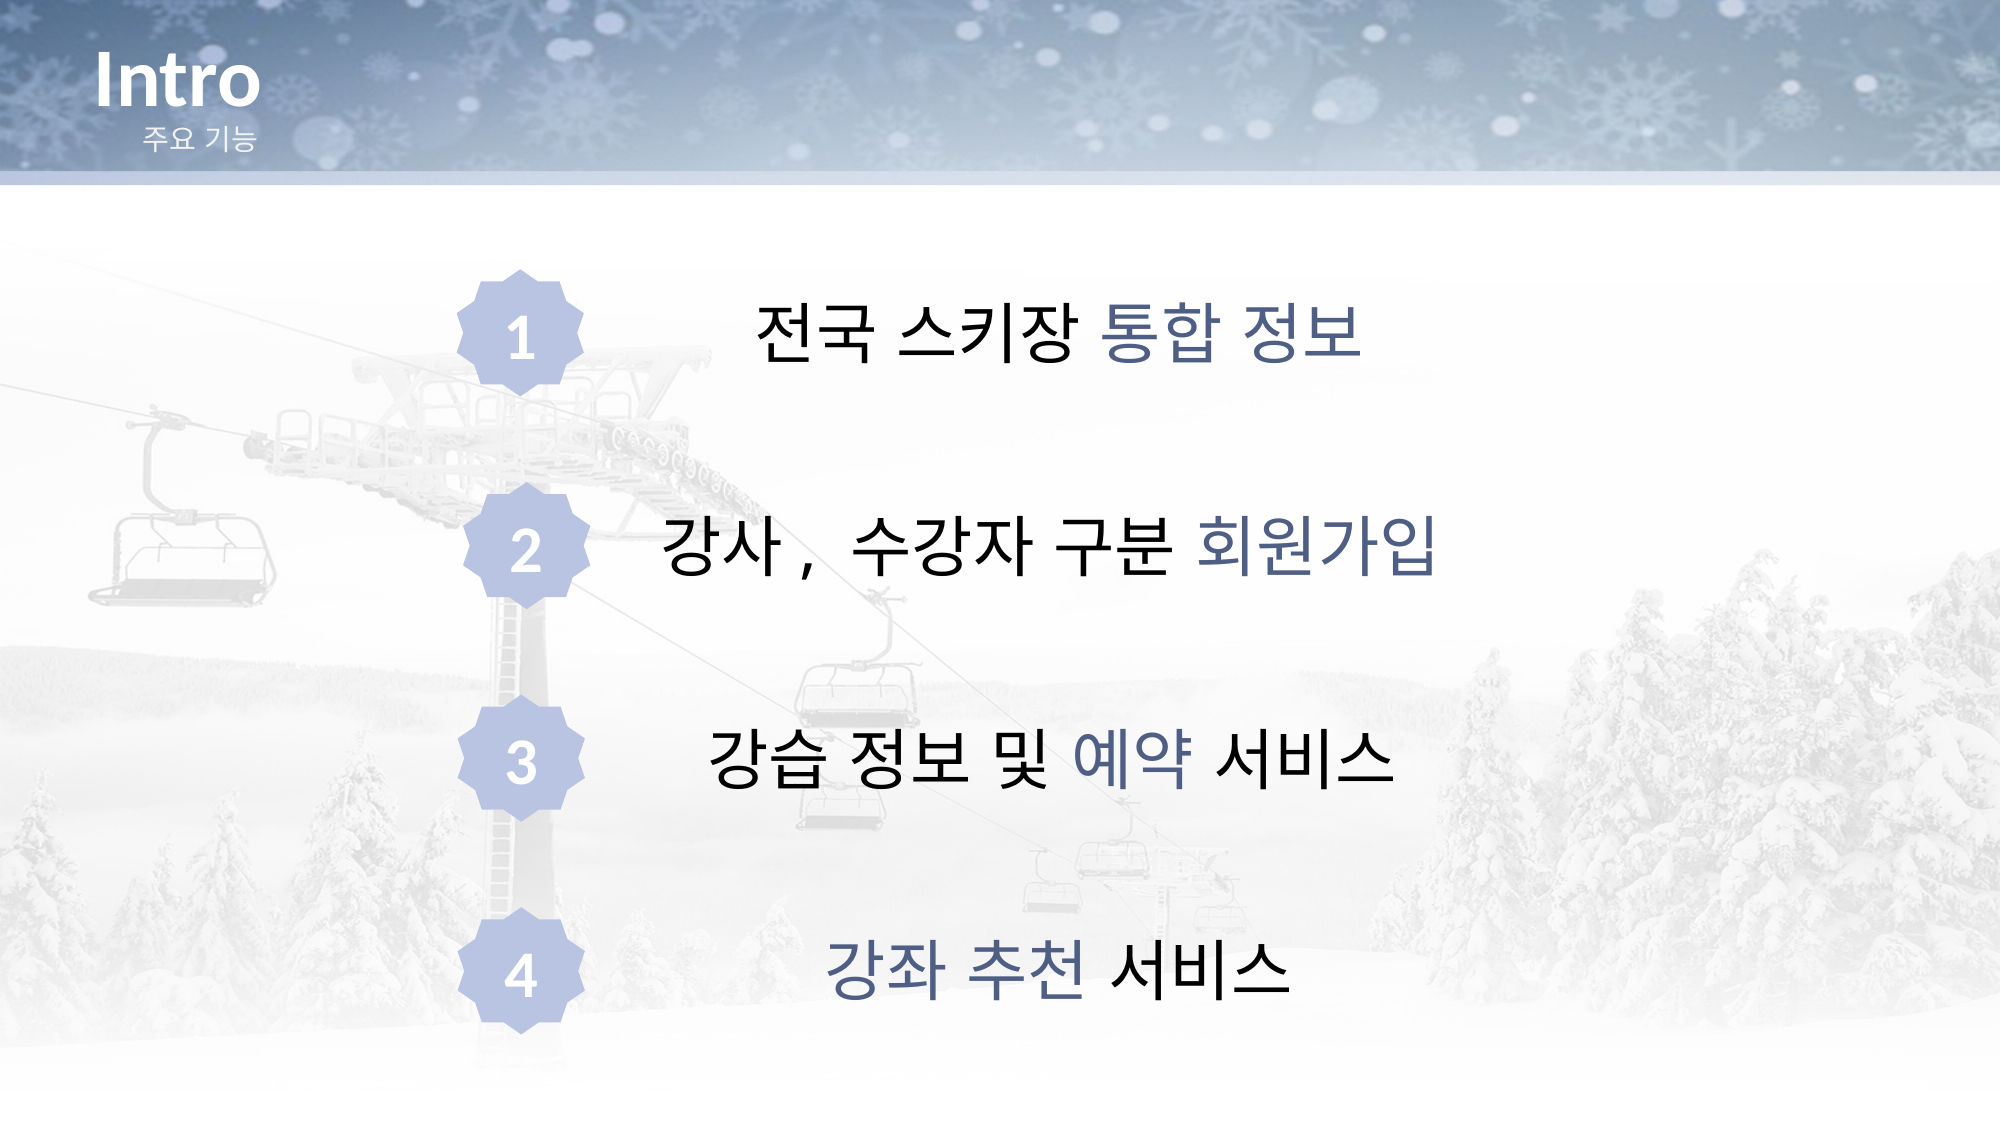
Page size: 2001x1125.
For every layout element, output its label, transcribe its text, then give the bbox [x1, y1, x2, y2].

text_box 1 [454, 267, 586, 399]
text_box 강좌 추천 서비스 [810, 921, 2000, 1017]
text_box 전국 스키장 통합 정보 [740, 284, 2000, 380]
text_box 2 [461, 480, 593, 611]
picture [0, 0, 2000, 1125]
text_box 강습 정보 및 예약 서비스 [692, 710, 1969, 805]
text_box 주요 기능 [114, 113, 1189, 164]
text_box 강사, 수강자 구분 회원가입 [645, 497, 1922, 593]
text_box 4 [455, 905, 587, 1037]
title Intro [78, 7, 1755, 139]
text_box 3 [455, 692, 587, 824]
